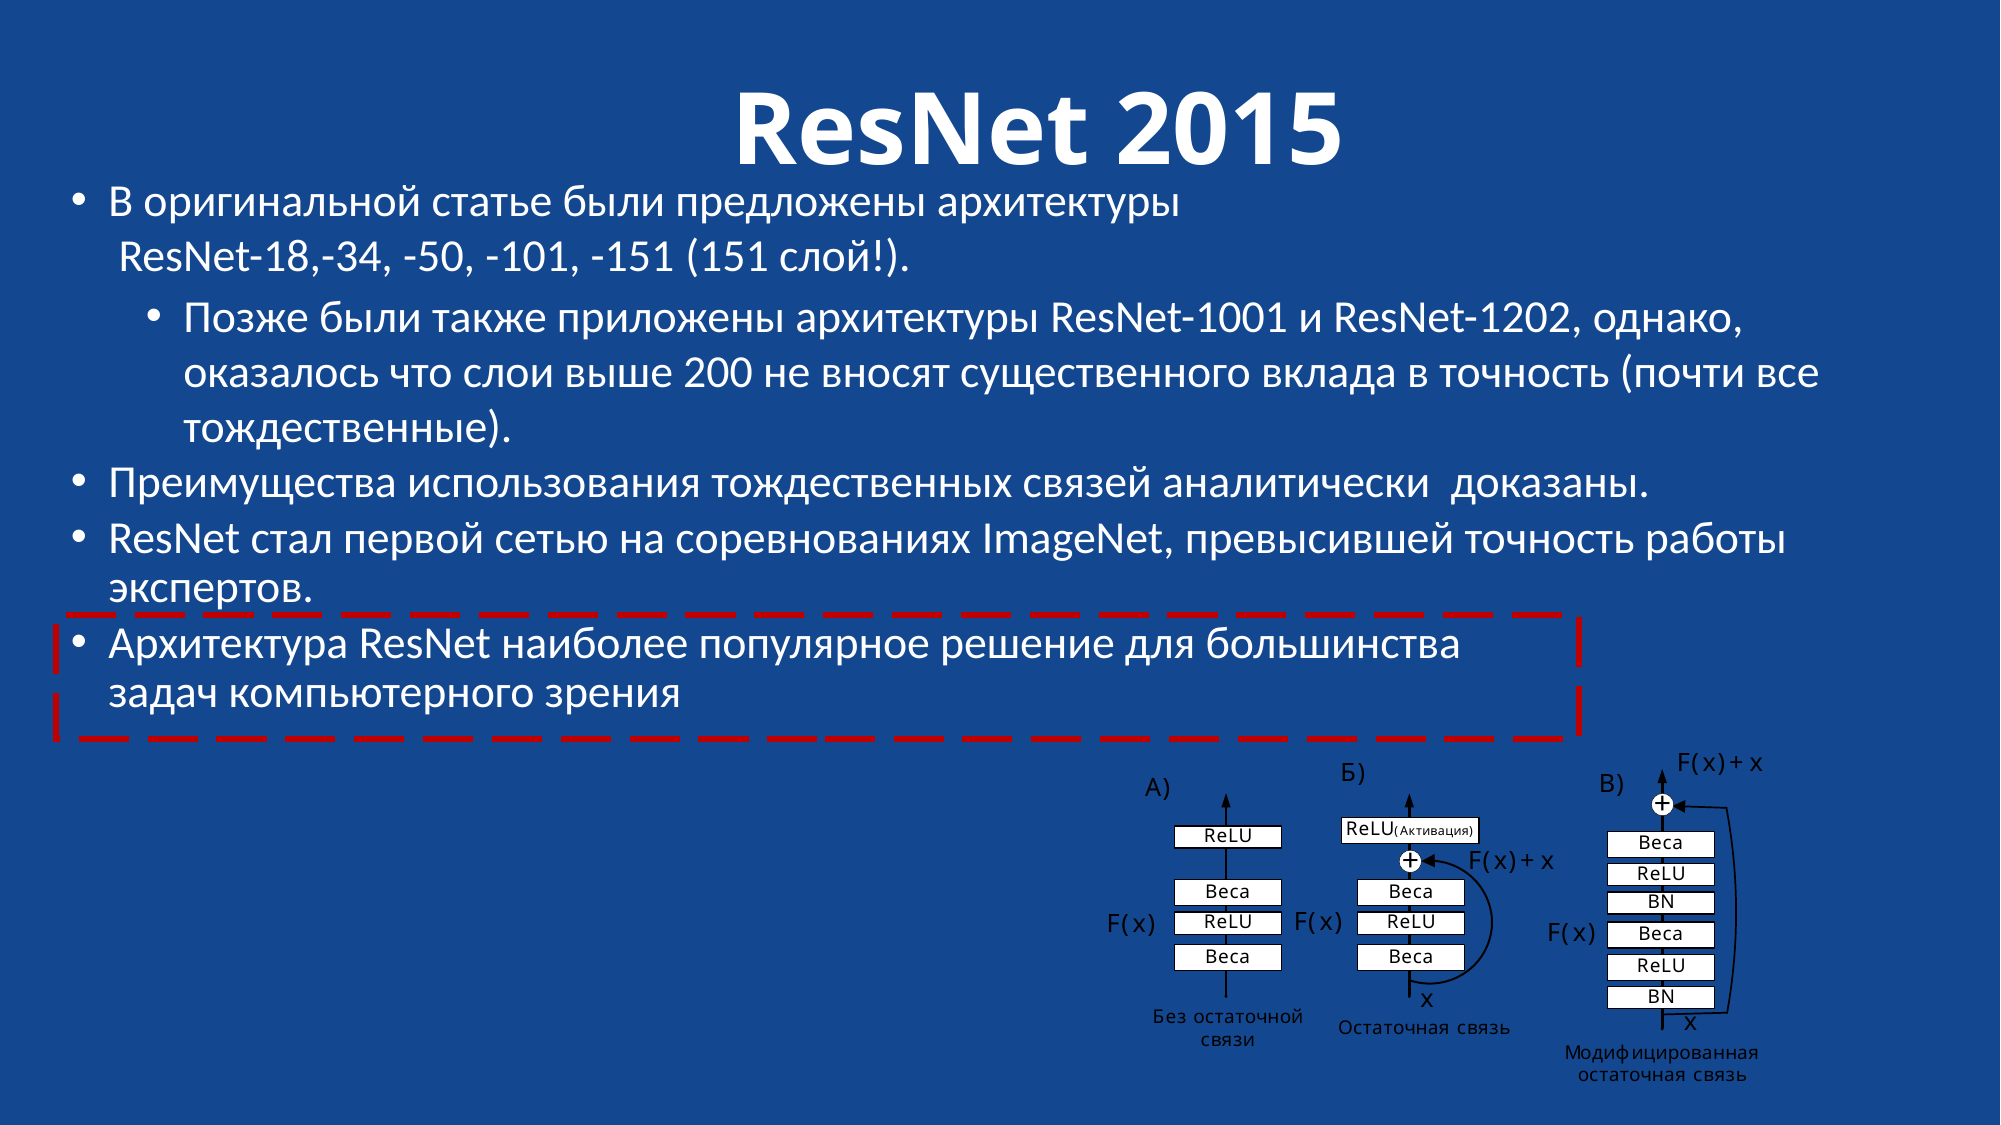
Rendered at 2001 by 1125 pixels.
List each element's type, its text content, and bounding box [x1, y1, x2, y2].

list В оригинальной статье были предложены архитектуры ResNet-18,-34, -50, -101, -151 (151 слой!). Позже были также приложены архитектуры ResNet-1001 и ResNet-1202, однако, оказалось что слои выше 200 не вносят существенного вклада в точность (почти все тождественные). Преимущества использования тождественных связей аналитически доказаны. ResNet стал первой сетью на соревнованиях ImageNet, превысившей точность работы экспертов. Архитектура ResNet наиболее популярное решение для большинства задач компьютерного зрения [55, 163, 1939, 1083]
text_box [55, 614, 1580, 740]
title ResNet 2015 [137, 59, 1939, 163]
picture [1093, 739, 1778, 1096]
